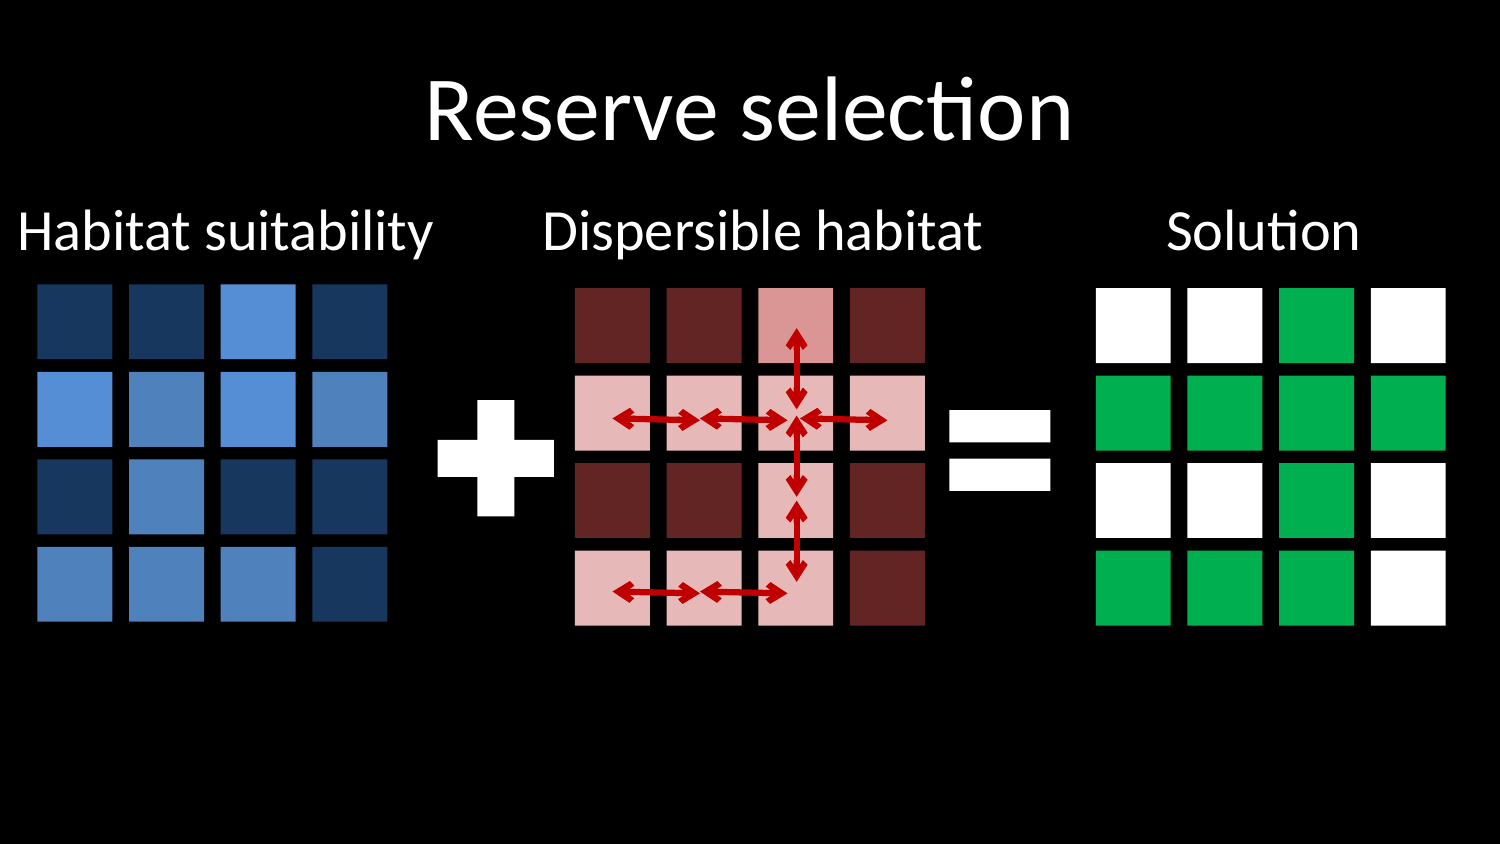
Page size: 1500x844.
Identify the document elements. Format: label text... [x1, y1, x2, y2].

title Reserve selection [75, 33, 1425, 175]
text_box [1185, 373, 1264, 453]
text_box [310, 545, 389, 624]
text_box [35, 457, 114, 536]
text_box [1369, 548, 1448, 628]
text_box [219, 370, 298, 449]
text_box [219, 457, 298, 536]
text_box [1185, 461, 1264, 540]
text_box [1185, 548, 1264, 628]
text_box [1094, 461, 1173, 540]
text_box [127, 282, 206, 361]
text_box [1094, 373, 1173, 453]
text_box [1185, 286, 1264, 365]
text_box [1277, 461, 1356, 540]
text_box [1094, 286, 1173, 365]
text_box [35, 282, 114, 361]
text_box [35, 370, 114, 449]
text_box [219, 282, 298, 361]
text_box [574, 287, 926, 626]
text_box [1369, 286, 1448, 365]
text_box [219, 545, 298, 624]
text_box [310, 282, 389, 361]
text_box [127, 370, 206, 449]
text_box [1094, 548, 1173, 628]
text_box [1277, 373, 1356, 453]
text_box [436, 398, 556, 519]
text_box [1369, 373, 1448, 453]
text_box [1369, 461, 1448, 540]
text_box [1277, 286, 1356, 365]
text_box [310, 457, 389, 536]
text_box [1277, 548, 1356, 628]
text_box [947, 408, 1053, 445]
text_box Dispersible habitat [528, 185, 999, 270]
text_box [127, 545, 206, 624]
text_box Habitat suitability [2, 185, 449, 270]
text_box [947, 456, 1053, 493]
text_box Solution [1151, 185, 1377, 270]
text_box [35, 545, 114, 624]
text_box [310, 370, 389, 449]
text_box [127, 457, 206, 536]
